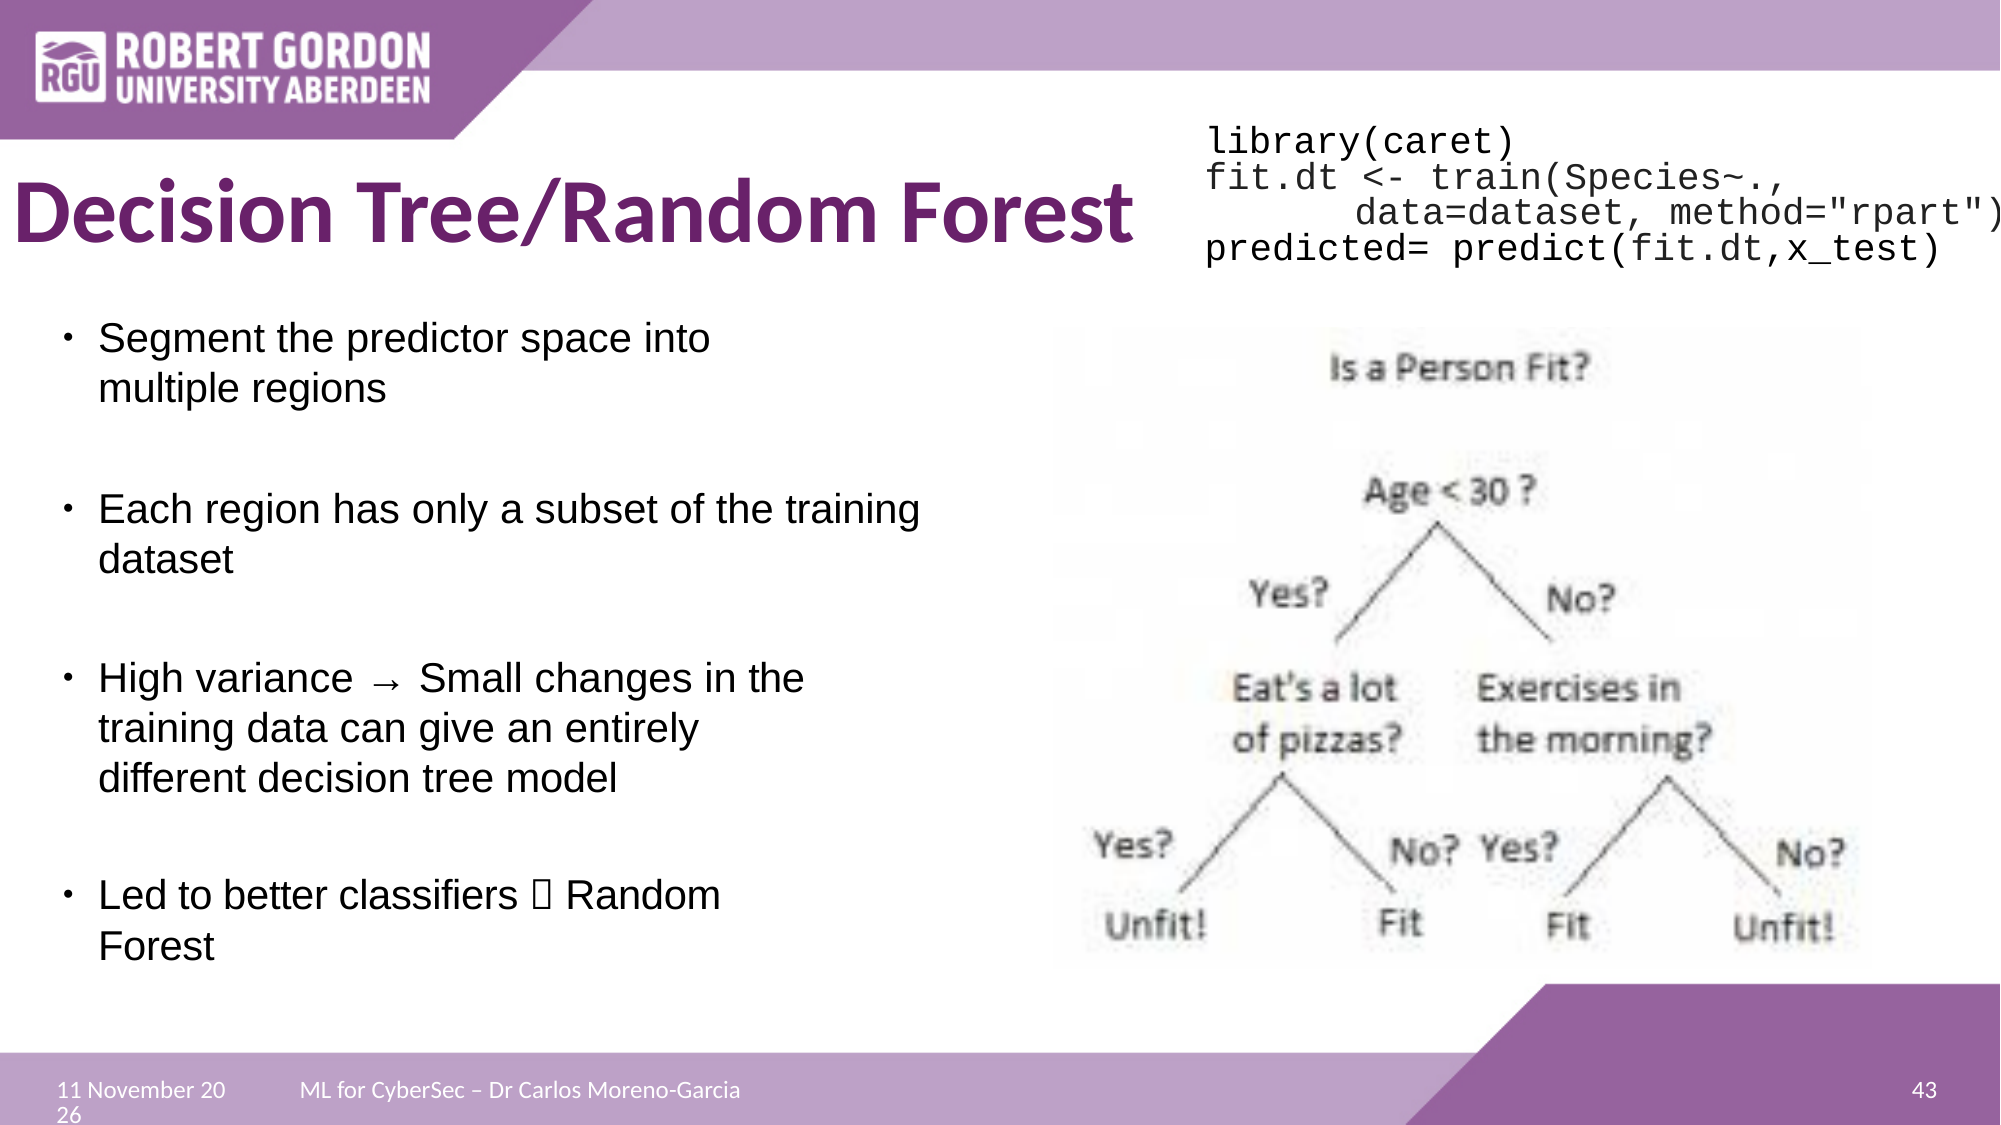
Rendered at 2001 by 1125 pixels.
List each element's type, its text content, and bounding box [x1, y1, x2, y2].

title Decision Tree/Random Forest [0, 156, 1346, 281]
slide_number 43 [1731, 1058, 1953, 1119]
footer ML for CyberSec – Dr Carlos Moreno-Garcia [284, 1058, 1463, 1119]
picture [0, 276, 2000, 1125]
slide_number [41, 1058, 250, 1119]
text_box library(caret) fit.dt <- train(Species~., data=dataset, method="rpart") predicted= predict(fit.dt,x_test) [1187, 117, 2000, 276]
list Segment the predictor space into multiple regions Each region has only a subset of the training dataset High variance → Small changes in the training data can give an entirely different decision tree model Led to better classifiers  Random Forest [41, 303, 944, 969]
picture [0, 0, 2000, 156]
